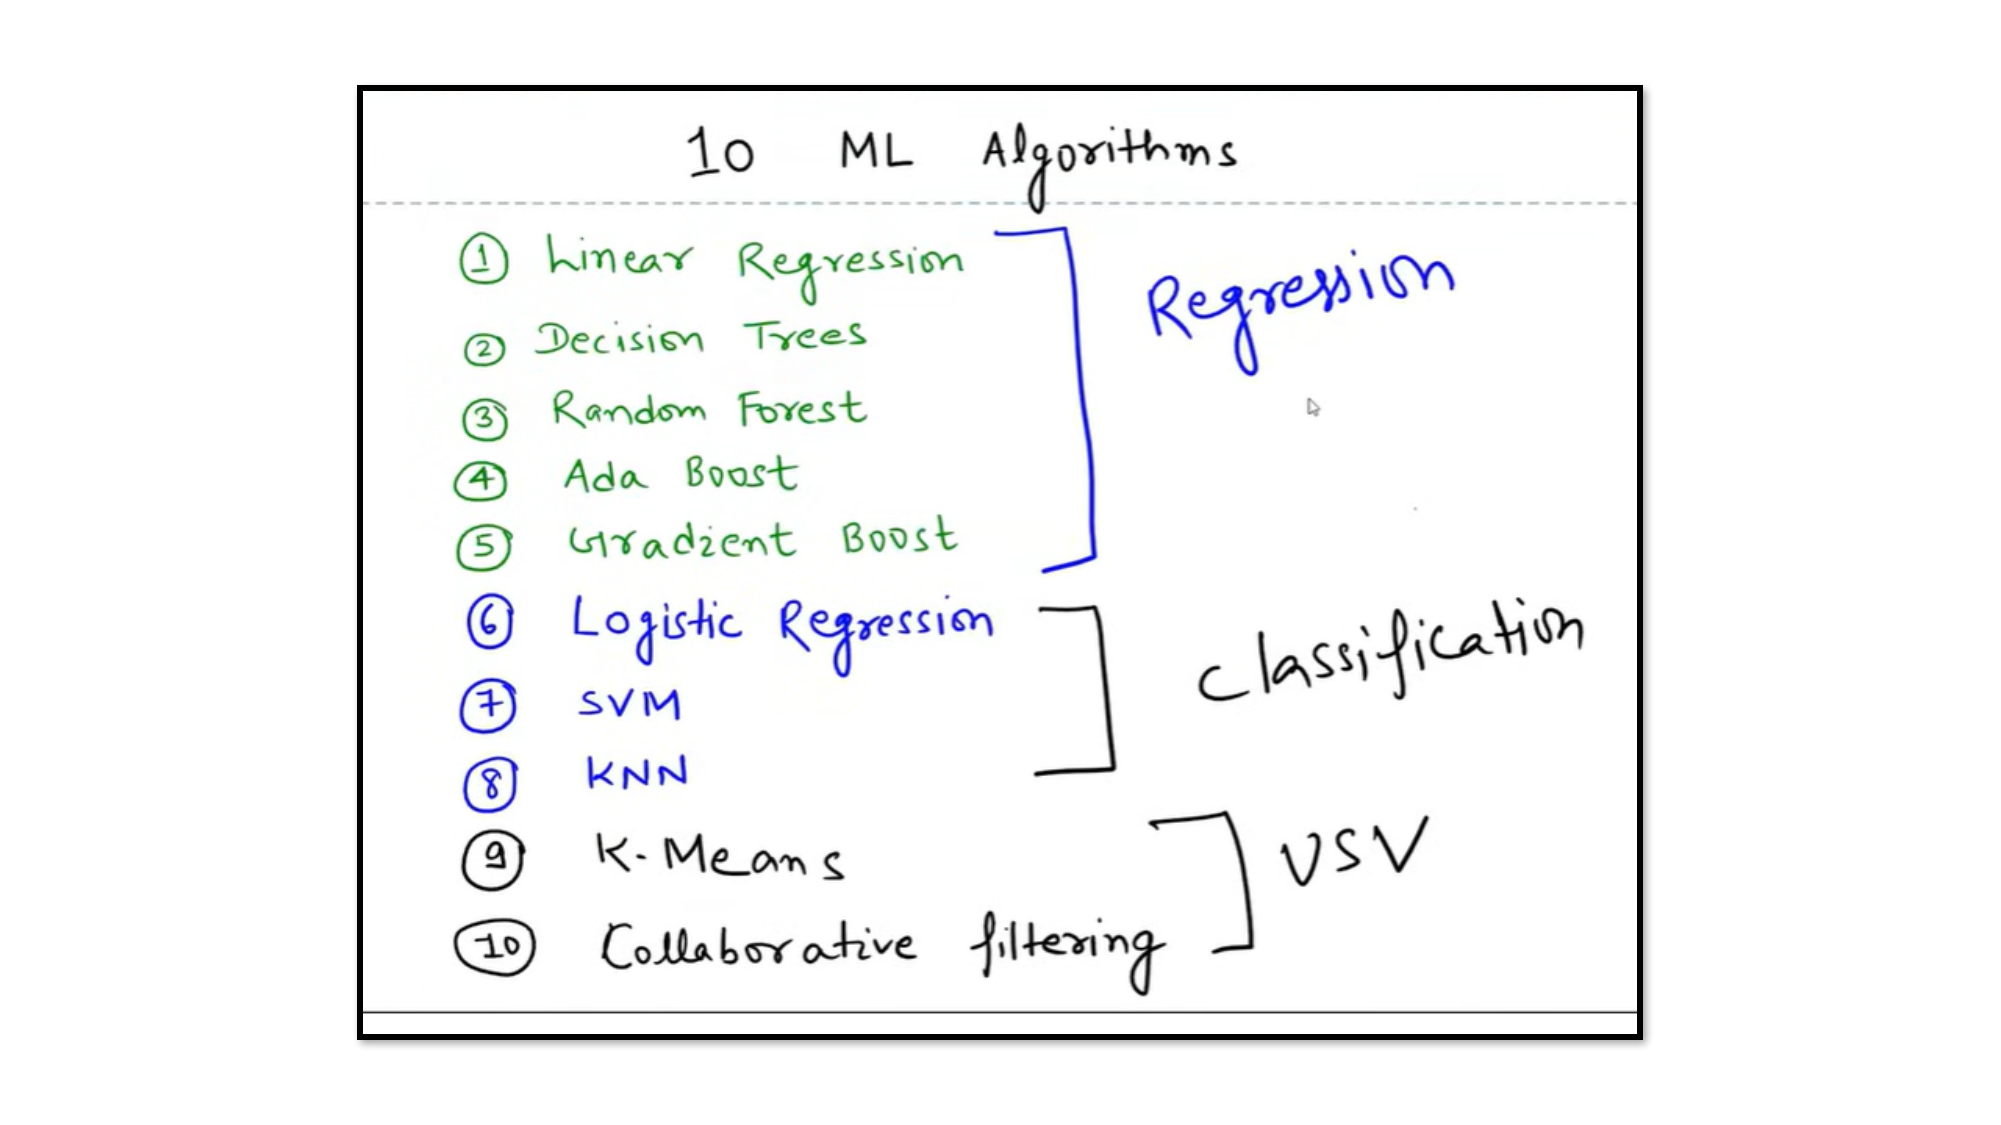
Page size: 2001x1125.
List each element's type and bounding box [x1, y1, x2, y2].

picture [363, 91, 1637, 1034]
